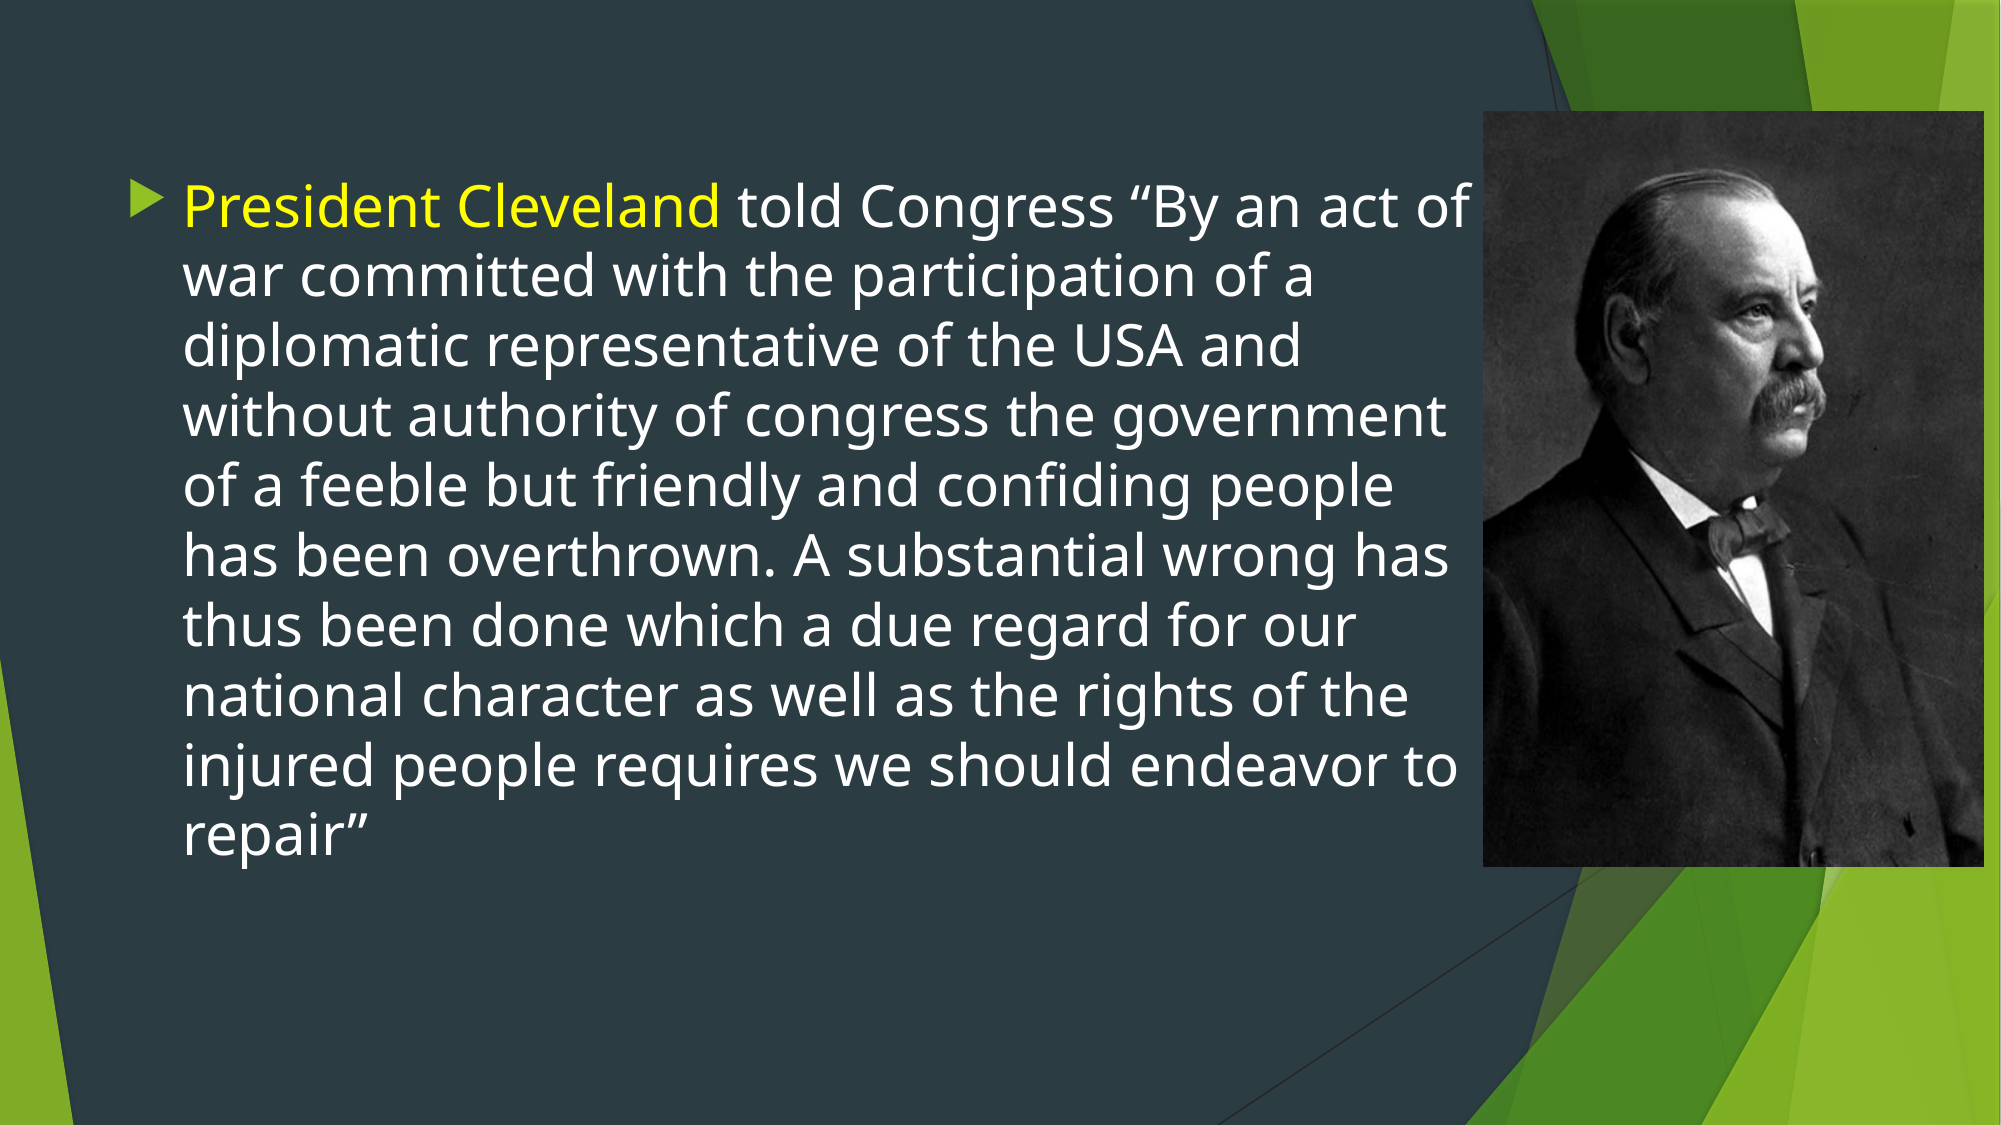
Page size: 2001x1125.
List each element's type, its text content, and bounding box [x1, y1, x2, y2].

picture [1482, 110, 1984, 868]
list President Cleveland told Congress “By an act of war committed with the participation of a diplomatic representative of the USA and without authority of congress the government of a feeble but friendly and confiding people has been overthrown. A substantial wrong has thus been done which a due regard for our national character as well as the rights of the injured people requires we should endeavor to repair” [111, 161, 1522, 991]
